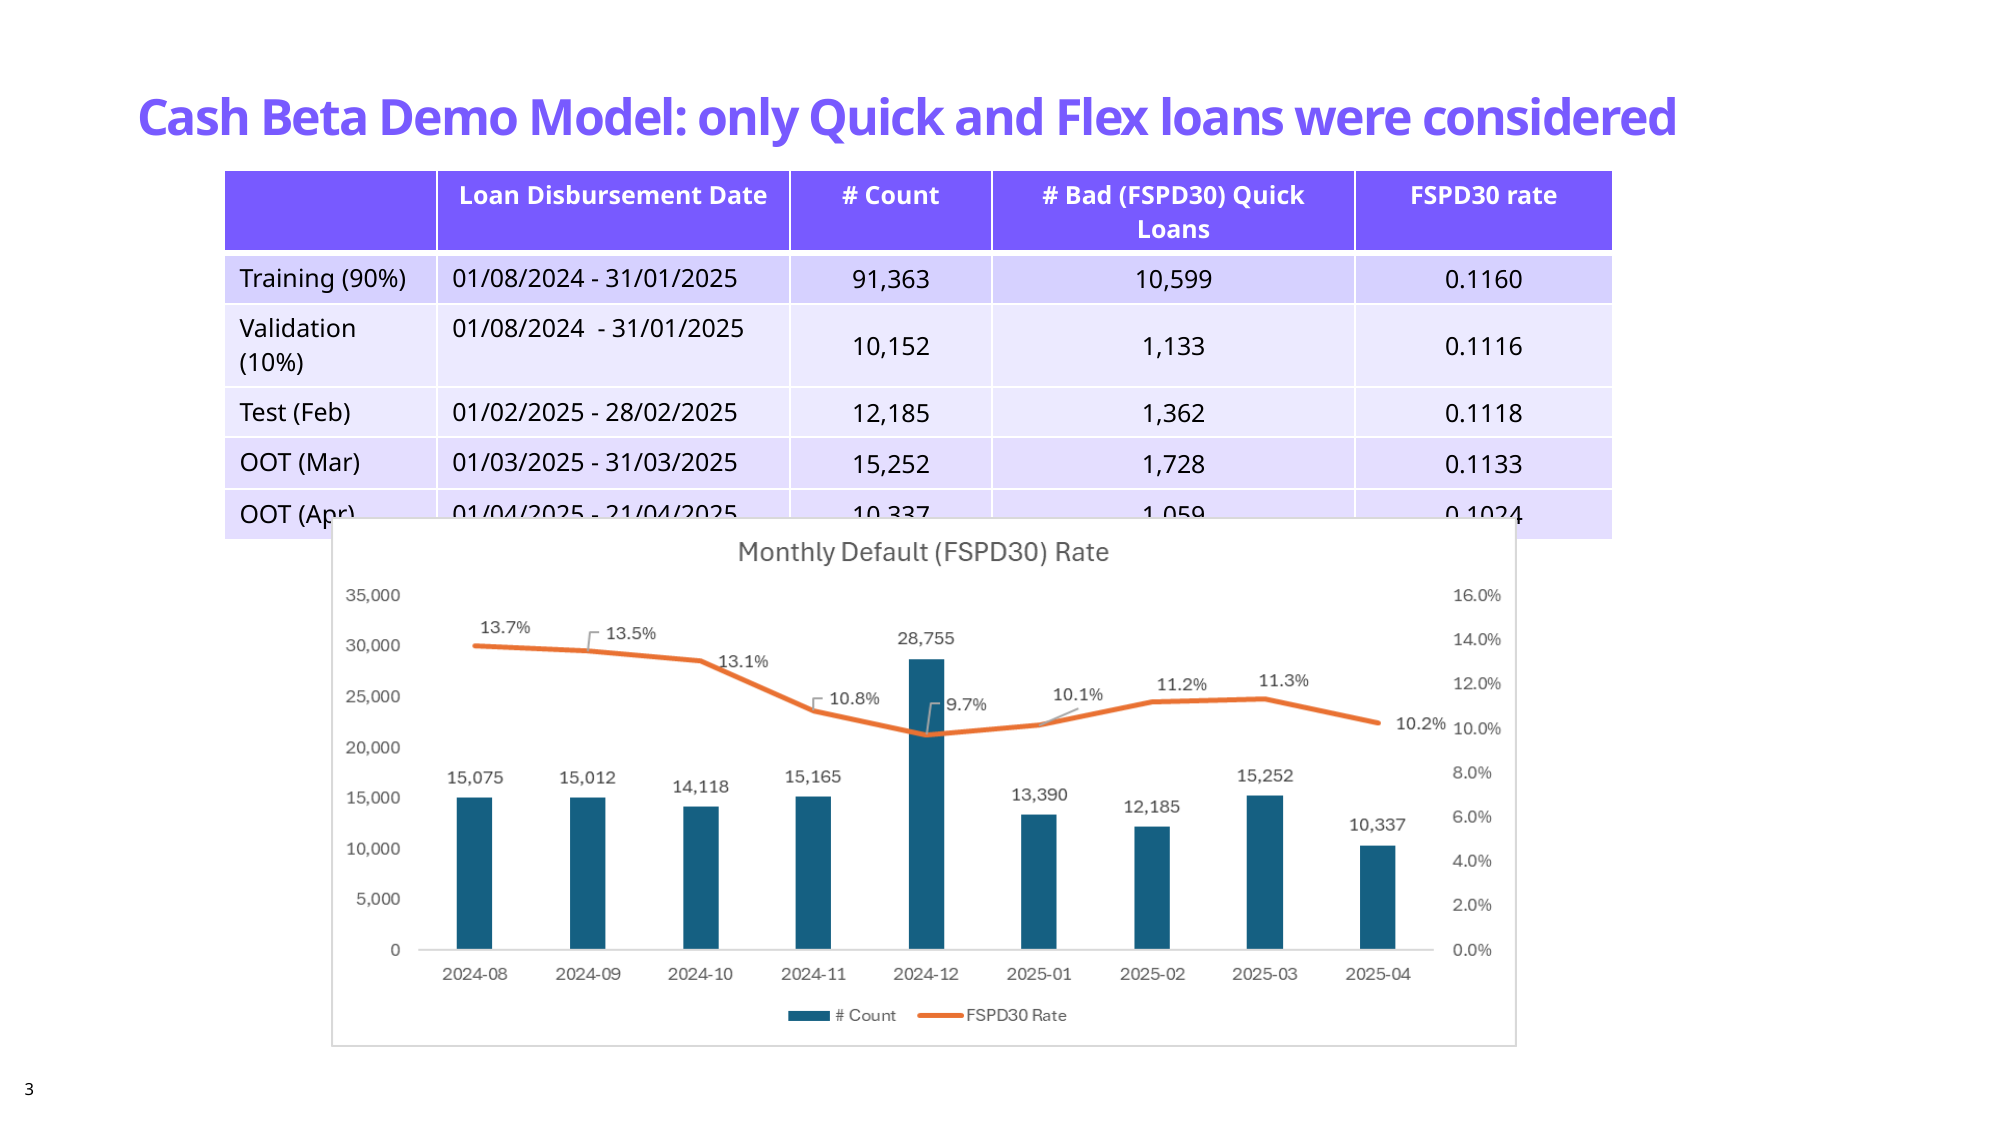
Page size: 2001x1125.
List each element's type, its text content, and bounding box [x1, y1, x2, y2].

table_header # Count [791, 171, 991, 250]
table_cell Validation (10%) [225, 305, 436, 386]
table_cell 1,133 [993, 305, 1354, 386]
table_header [225, 171, 436, 250]
table_cell 0.1118 [1356, 388, 1612, 436]
table_cell 01/08/2024 - 31/01/2025 [438, 256, 789, 303]
table_cell 1,728 [993, 438, 1354, 488]
table_cell Training (90%) [225, 256, 436, 303]
table_cell 10,152 [791, 305, 991, 386]
table_cell 01/02/2025 - 28/02/2025 [438, 388, 789, 436]
table_cell 01/04/2025 - 21/04/2025 [438, 490, 789, 517]
table_cell 0.1160 [1356, 256, 1612, 303]
table_cell 0.1116 [1356, 305, 1612, 386]
table_cell 1,362 [993, 388, 1354, 436]
table_header FSPD30 rate [1356, 171, 1612, 250]
table_cell 0.1133 [1356, 438, 1612, 488]
text_box 3 [24, 1079, 463, 1117]
table_header # Bad (FSPD30) Quick Loans [993, 171, 1354, 250]
table_cell 10,337 [791, 490, 991, 517]
table_cell OOT (Apr) [225, 490, 436, 539]
table_cell 10,599 [993, 256, 1354, 303]
table_cell 0.1024 [1356, 490, 1612, 539]
table_cell OOT (Mar) [225, 438, 436, 488]
table_cell 1,059 [993, 490, 1354, 517]
table_cell 12,185 [791, 388, 991, 436]
table_cell Test (Feb) [225, 388, 436, 436]
table_cell 91,363 [791, 256, 991, 303]
table_cell 15,252 [791, 438, 991, 488]
title Cash Beta Demo Model: only Quick and Flex loans were considered [137, 79, 1839, 176]
table_cell 01/03/2025 - 31/03/2025 [438, 438, 789, 488]
table_header Loan Disbursement Date [438, 171, 789, 250]
picture [331, 517, 1517, 1048]
table_cell 01/08/2024 - 31/01/2025 [438, 305, 789, 386]
